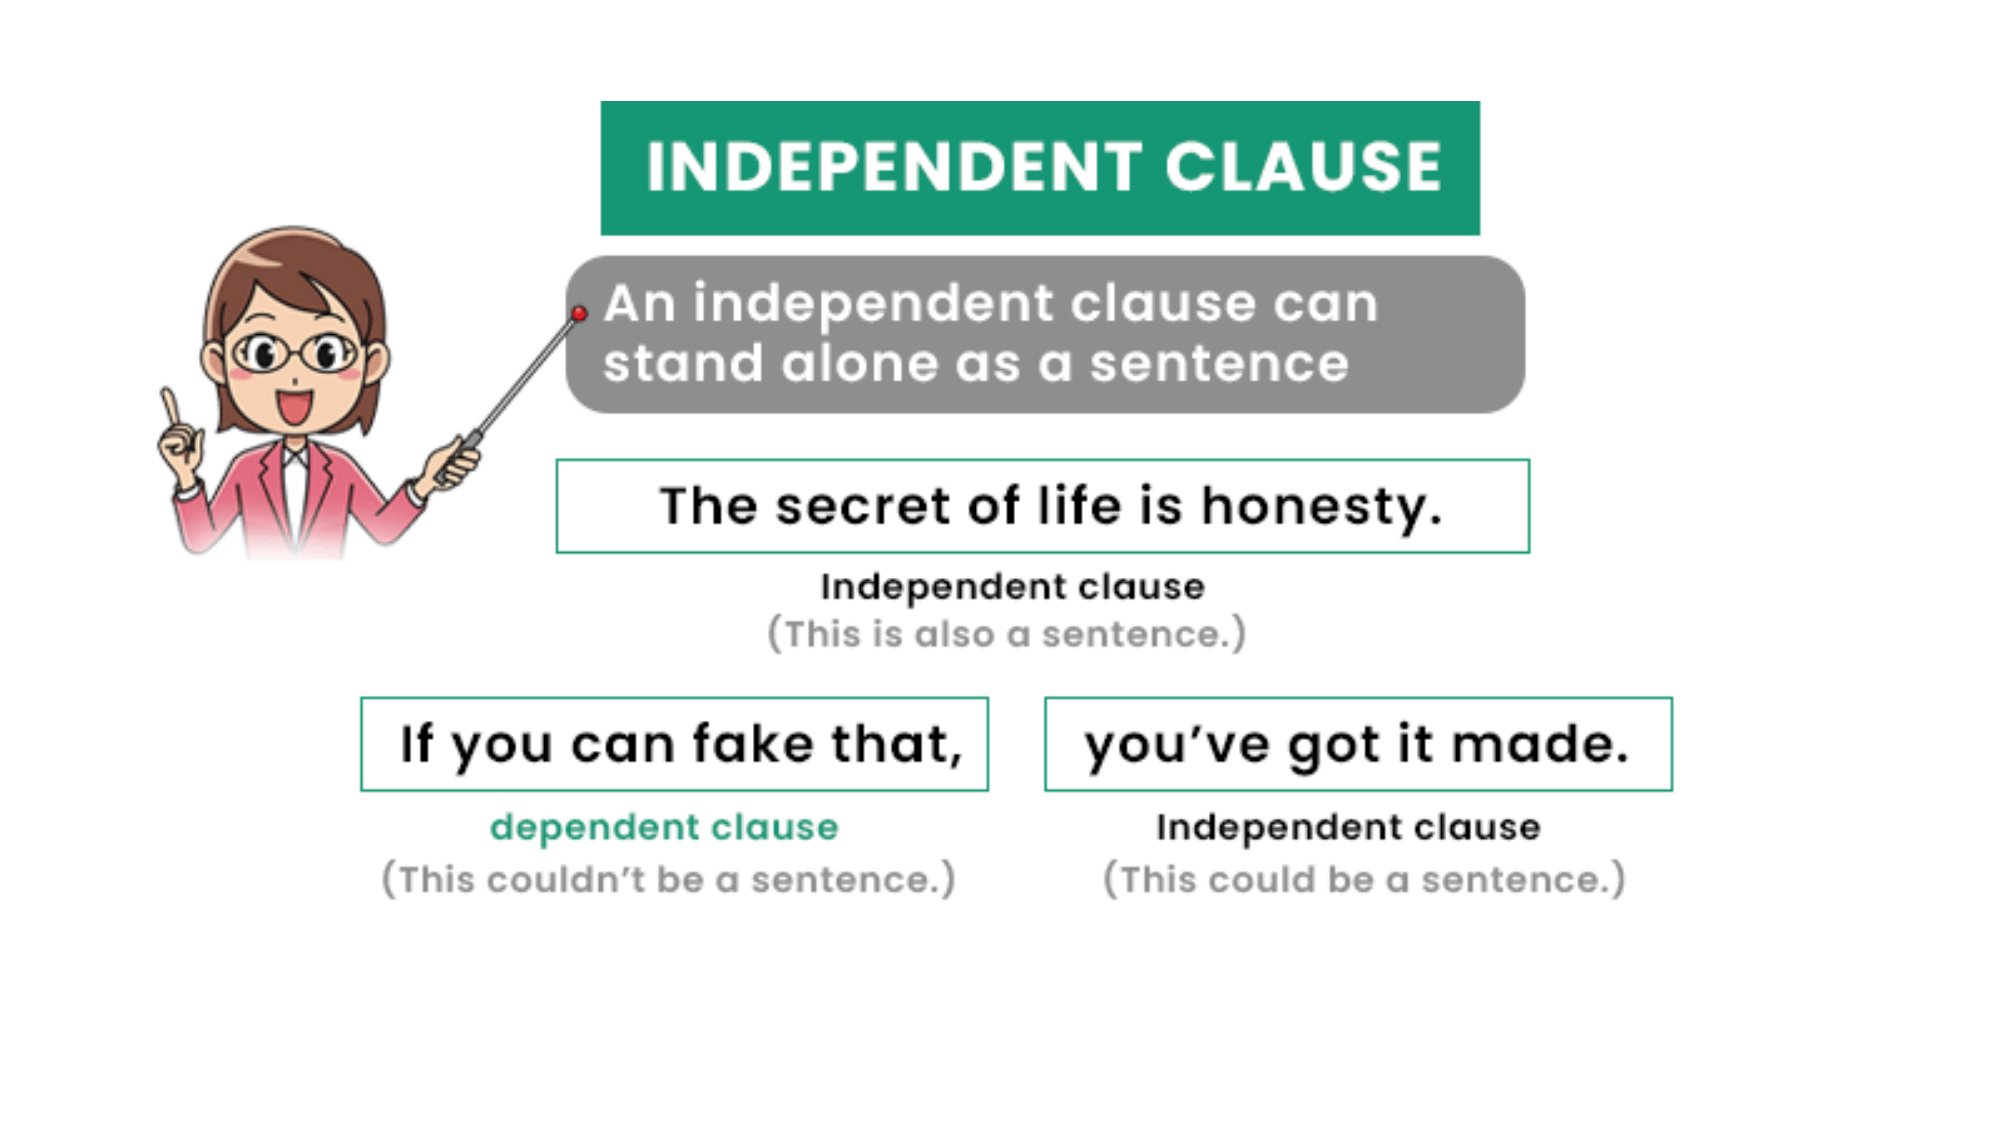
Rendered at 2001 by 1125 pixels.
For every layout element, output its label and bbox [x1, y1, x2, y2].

picture [123, 100, 1877, 978]
title [0, 73, 1853, 919]
